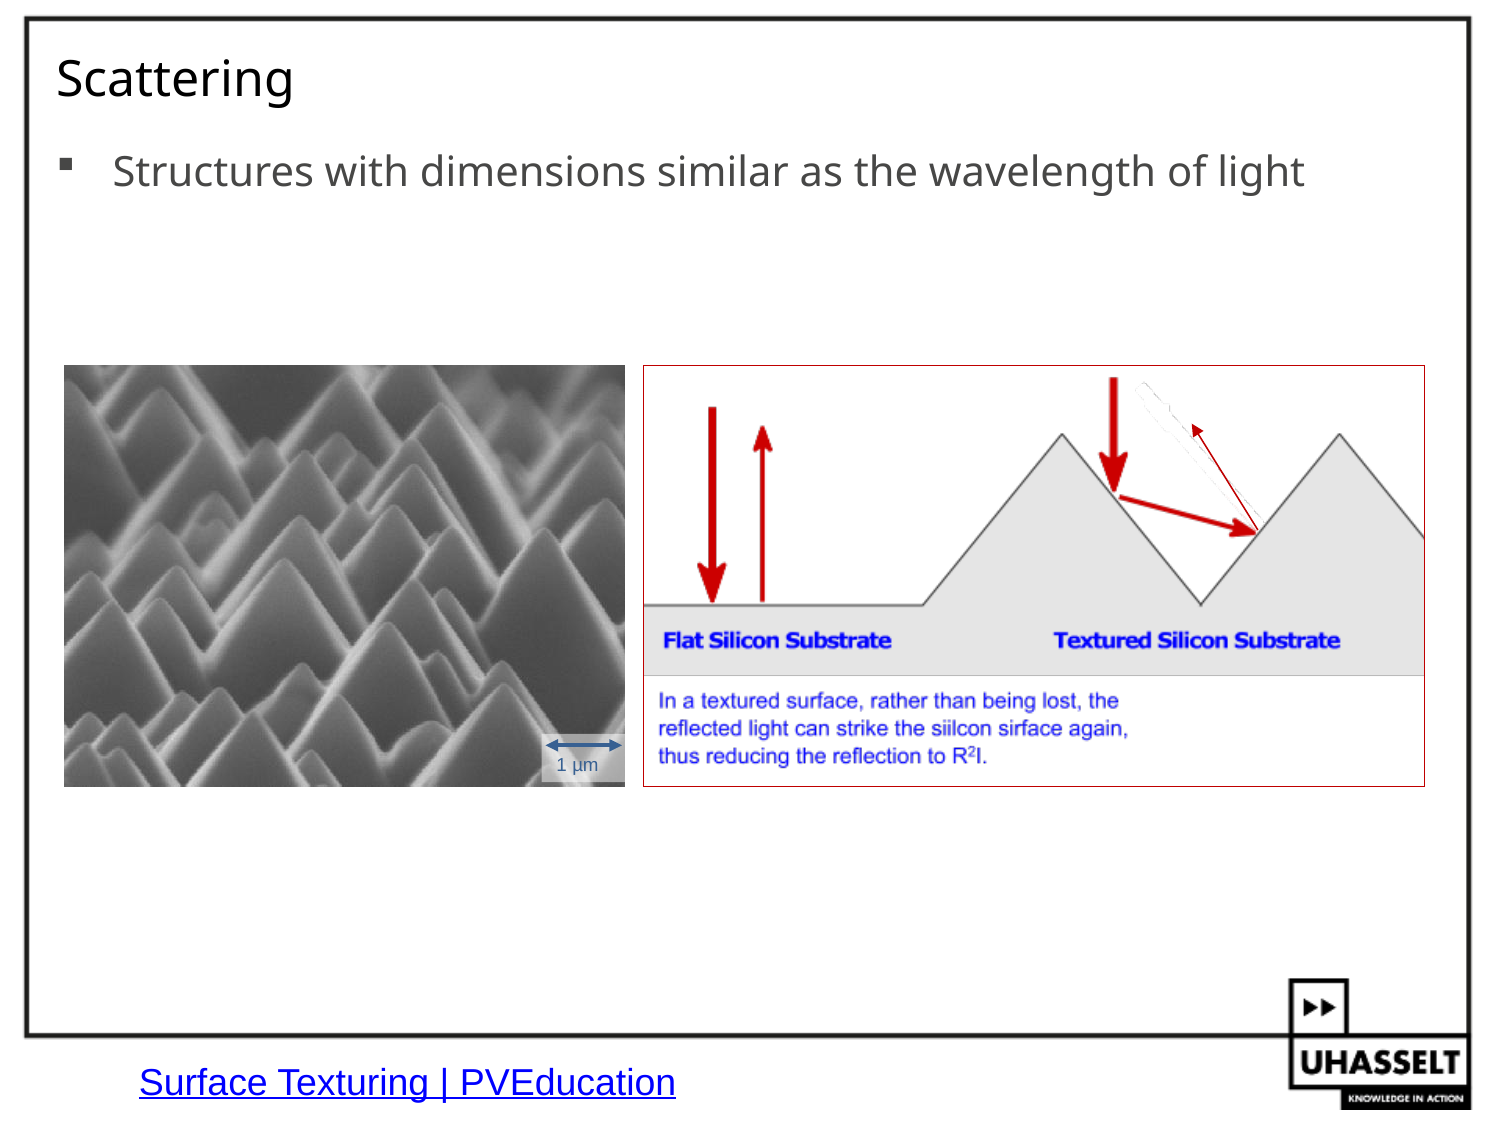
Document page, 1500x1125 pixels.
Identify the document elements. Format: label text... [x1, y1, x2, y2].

text_box Surface Texturing | PVEducation [123, 1050, 874, 1111]
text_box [64, 364, 626, 788]
list Structures with dimensions similar as the wavelength of light [41, 137, 1459, 965]
picture [20, 12, 1476, 1110]
title Scattering [41, 30, 1459, 122]
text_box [1191, 423, 1259, 531]
